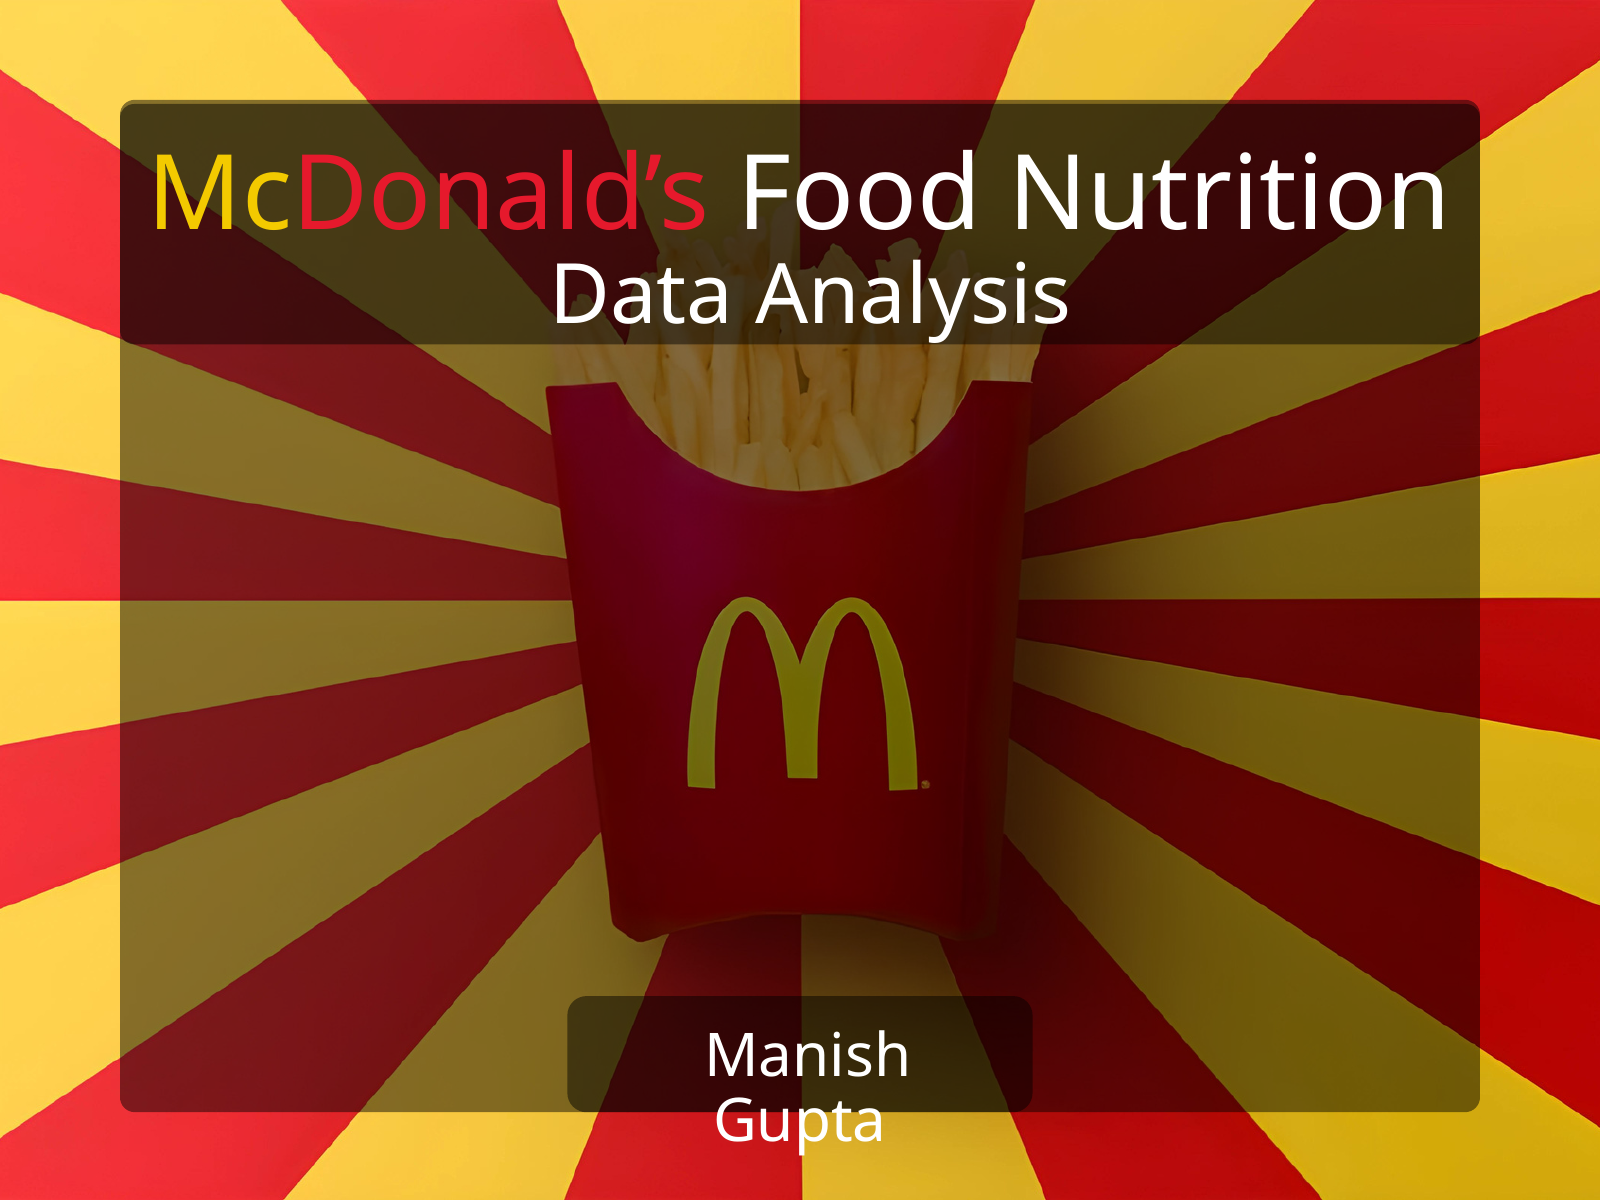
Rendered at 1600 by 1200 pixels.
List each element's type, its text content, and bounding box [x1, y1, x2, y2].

text_box Manish Gupta [599, 1121, 1000, 1154]
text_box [119, 351, 1481, 1113]
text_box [119, 99, 1481, 103]
text_box [0, 0, 1600, 1200]
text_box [119, 103, 1481, 345]
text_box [567, 995, 1033, 1113]
